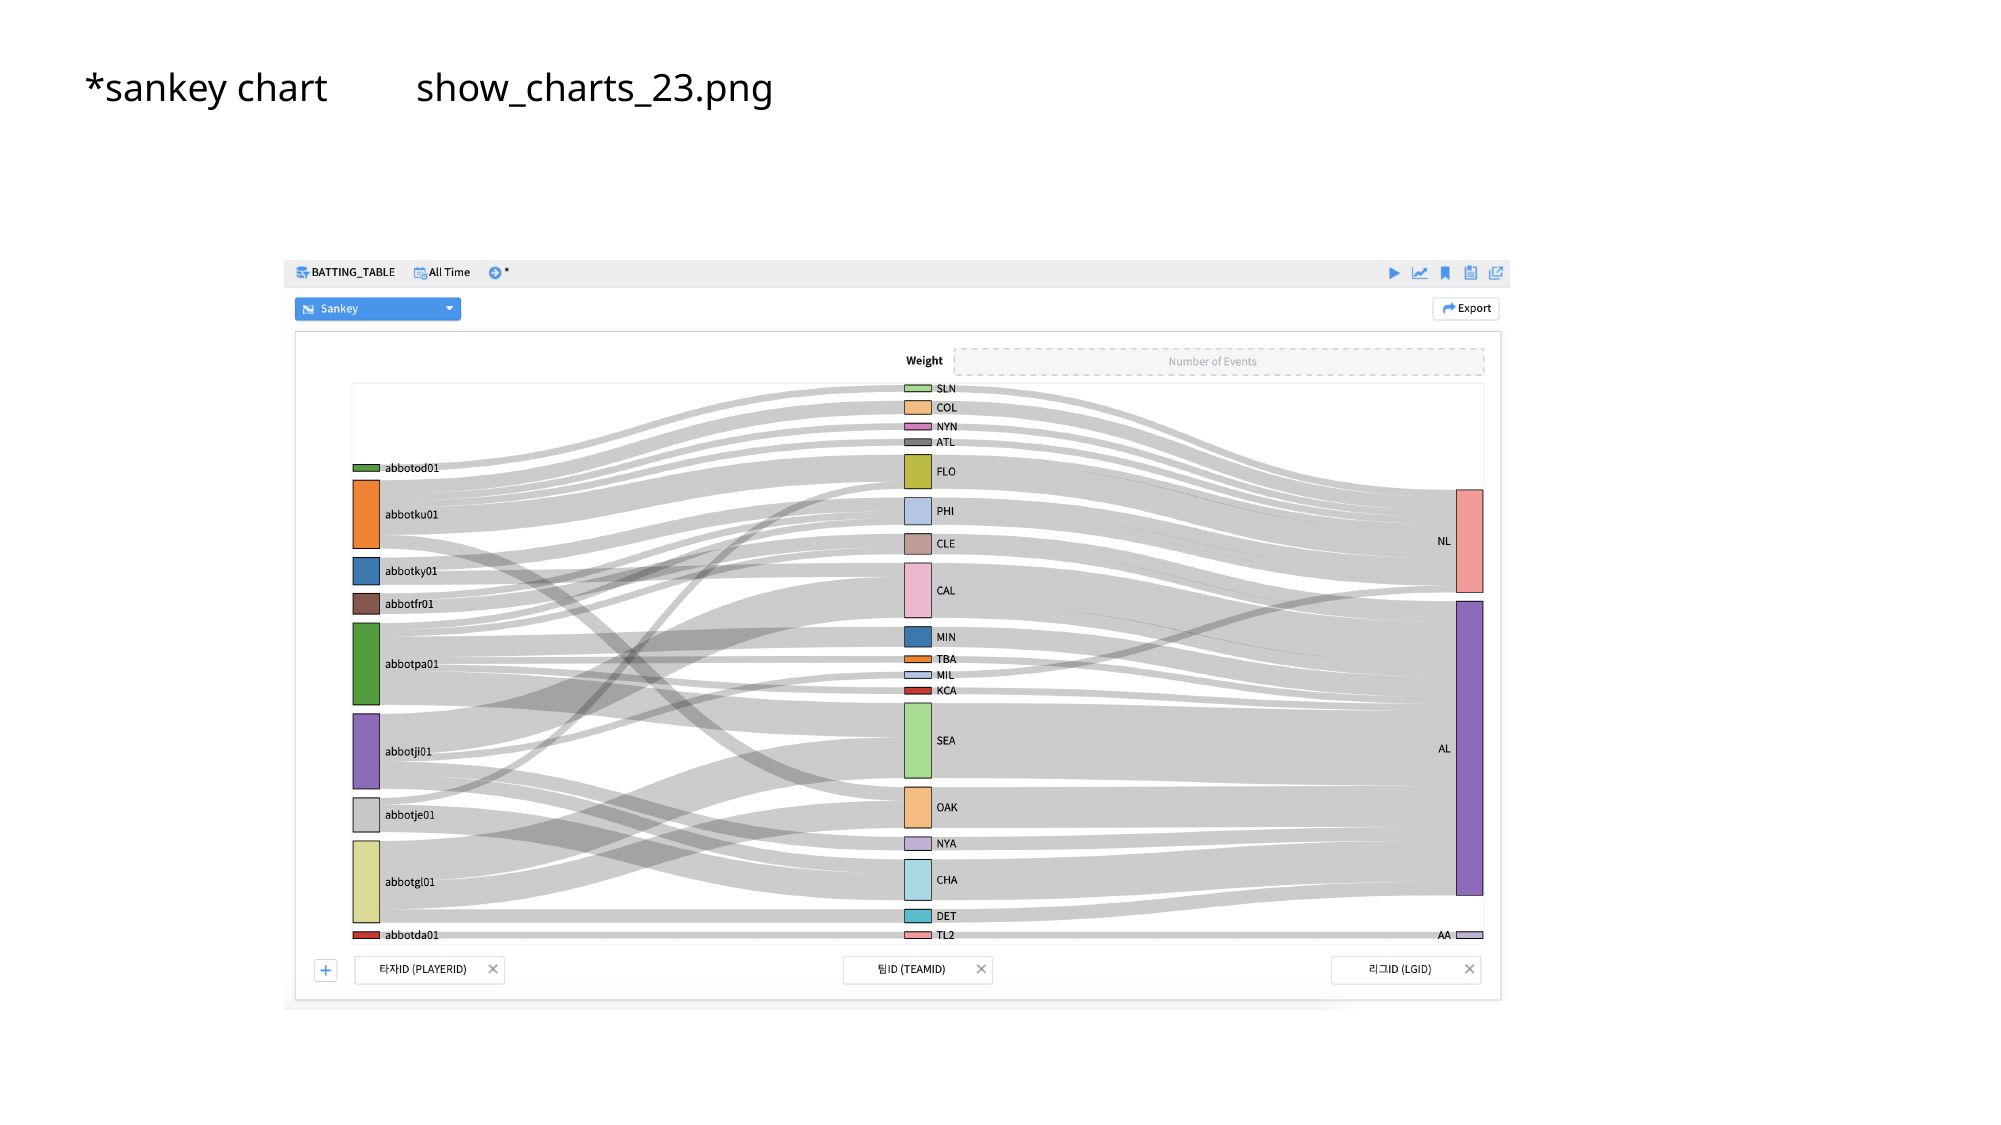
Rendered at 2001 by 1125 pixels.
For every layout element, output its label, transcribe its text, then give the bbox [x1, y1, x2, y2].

text_box show_charts_23.png [401, 56, 918, 116]
picture [284, 260, 1510, 1010]
text_box *sankey chart [69, 56, 359, 116]
